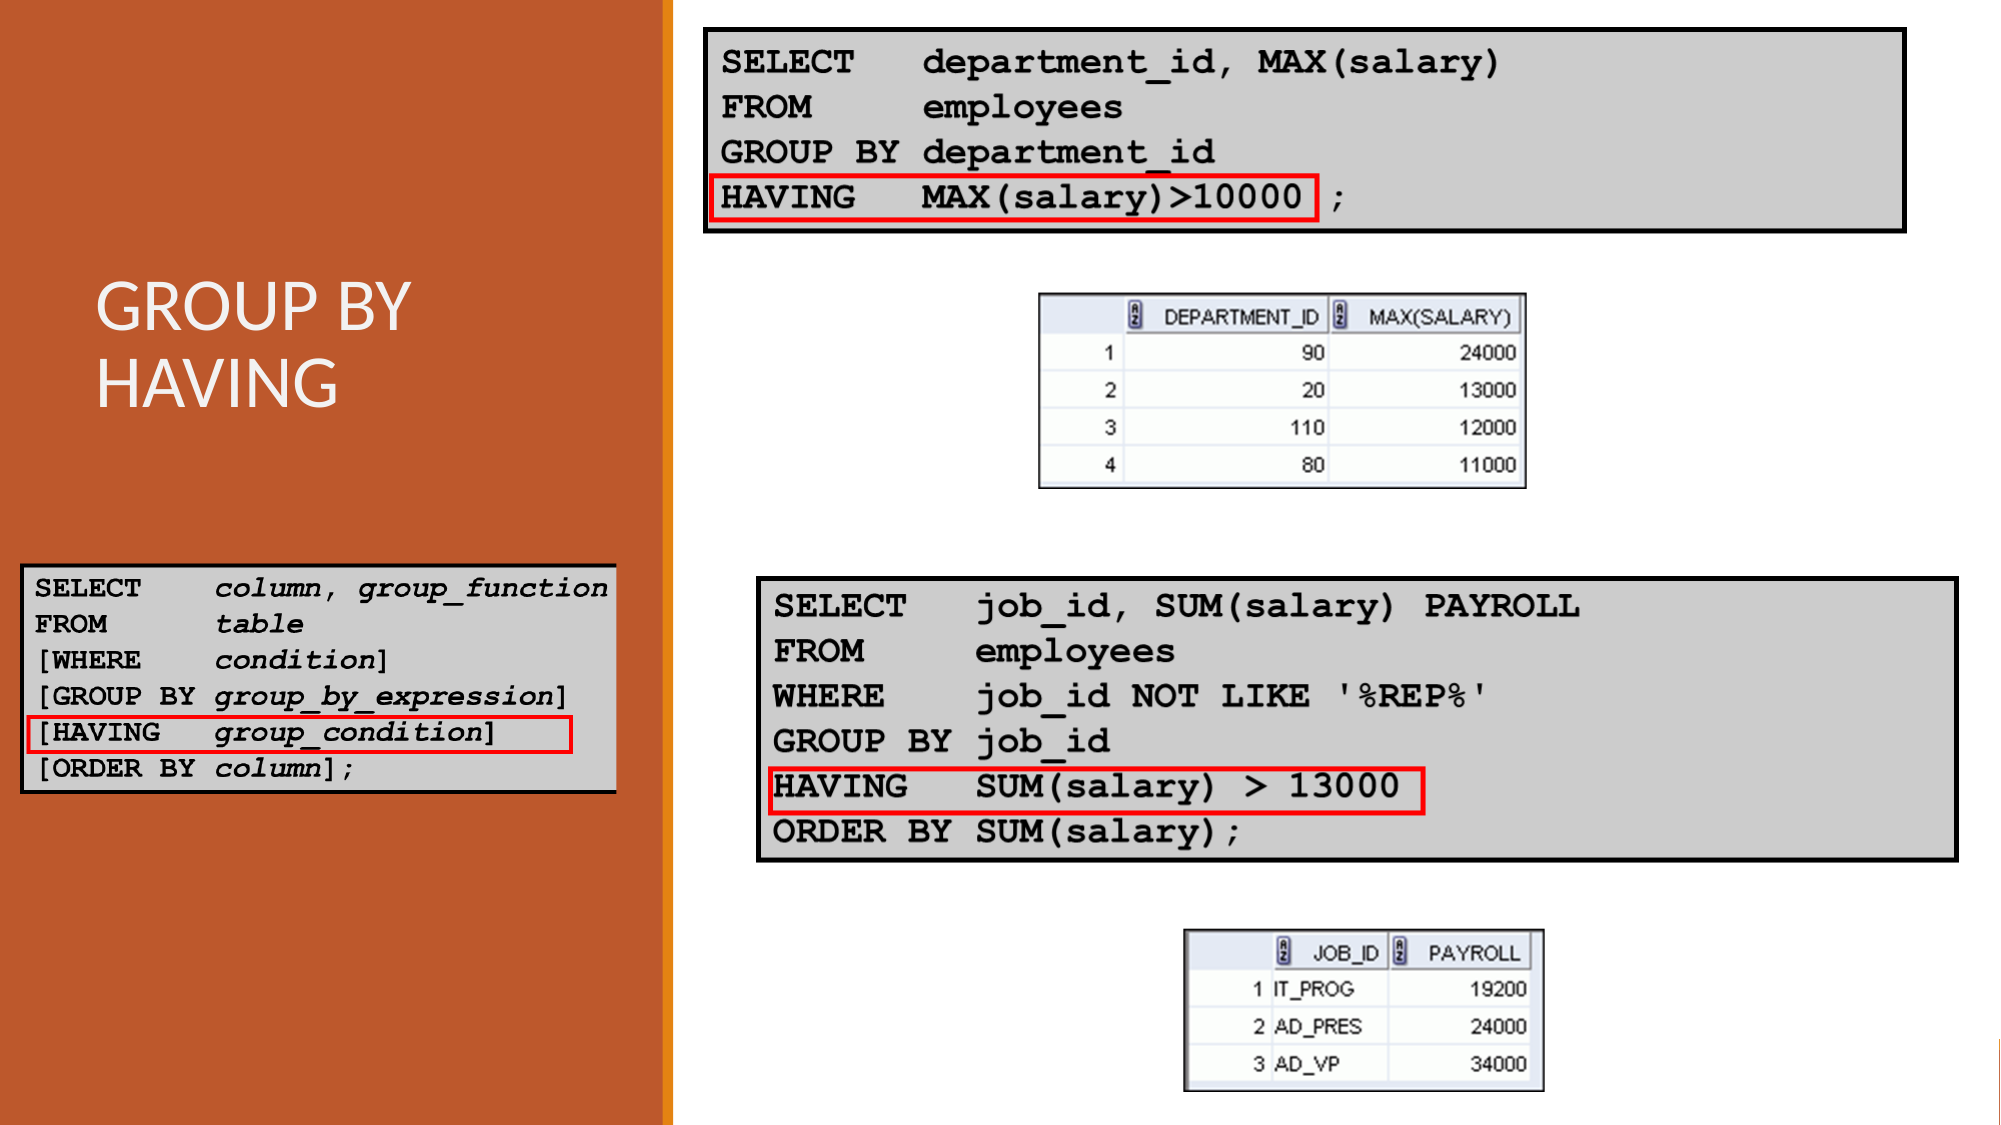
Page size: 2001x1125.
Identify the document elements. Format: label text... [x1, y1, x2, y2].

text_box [662, 288, 674, 292]
text_box [662, 297, 674, 1125]
text_box [200, 288, 587, 292]
text_box [674, 0, 2000, 1125]
picture [697, 26, 1907, 489]
text_box [662, 0, 674, 284]
text_box [0, 0, 662, 1125]
picture [15, 559, 617, 805]
title GROUP BY HAVING [80, 84, 587, 430]
text_box [587, 288, 662, 292]
text_box [674, 29, 1909, 495]
picture [748, 570, 1959, 1092]
